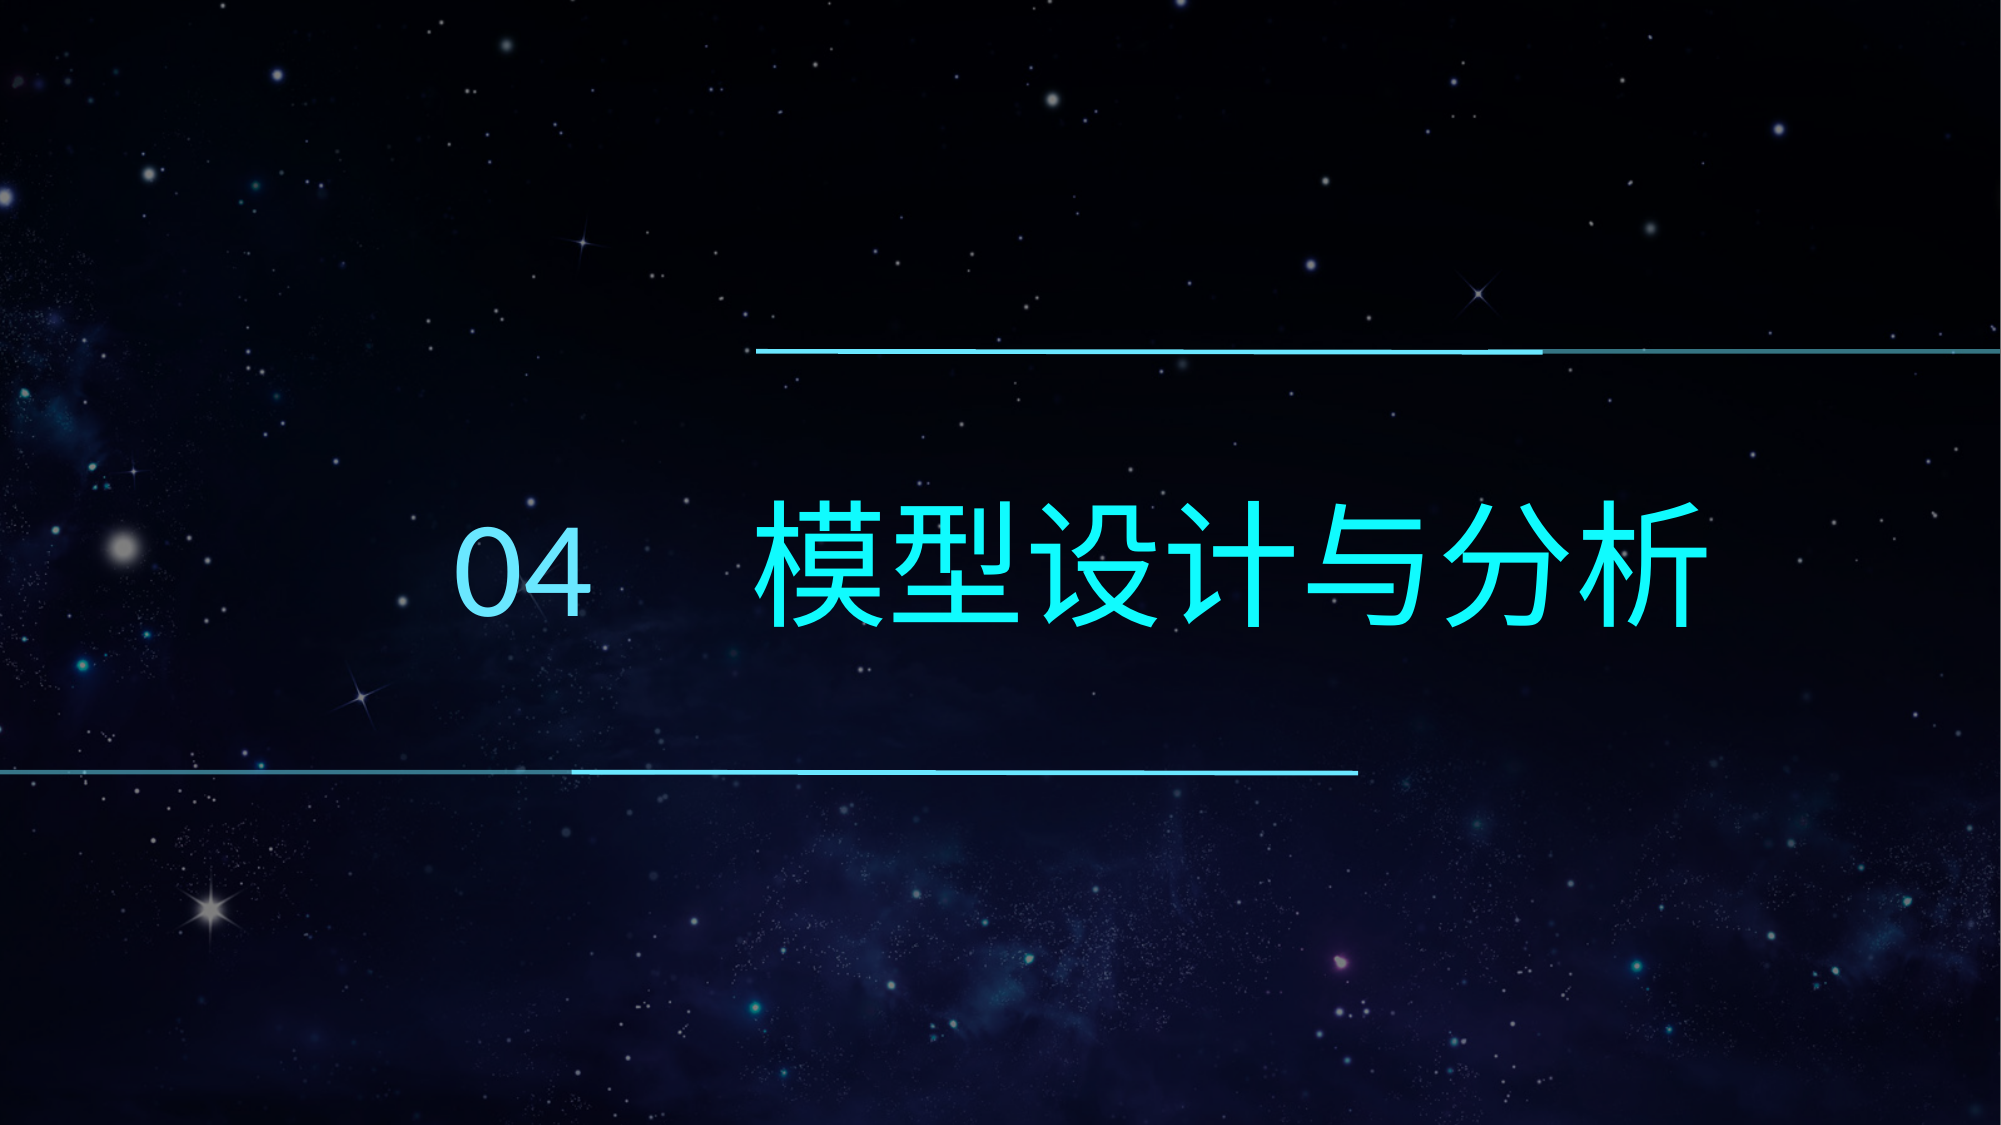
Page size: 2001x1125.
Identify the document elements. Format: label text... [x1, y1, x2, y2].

picture [0, 0, 2001, 1125]
text_box 04 模型设计与分析 [439, 471, 1754, 652]
